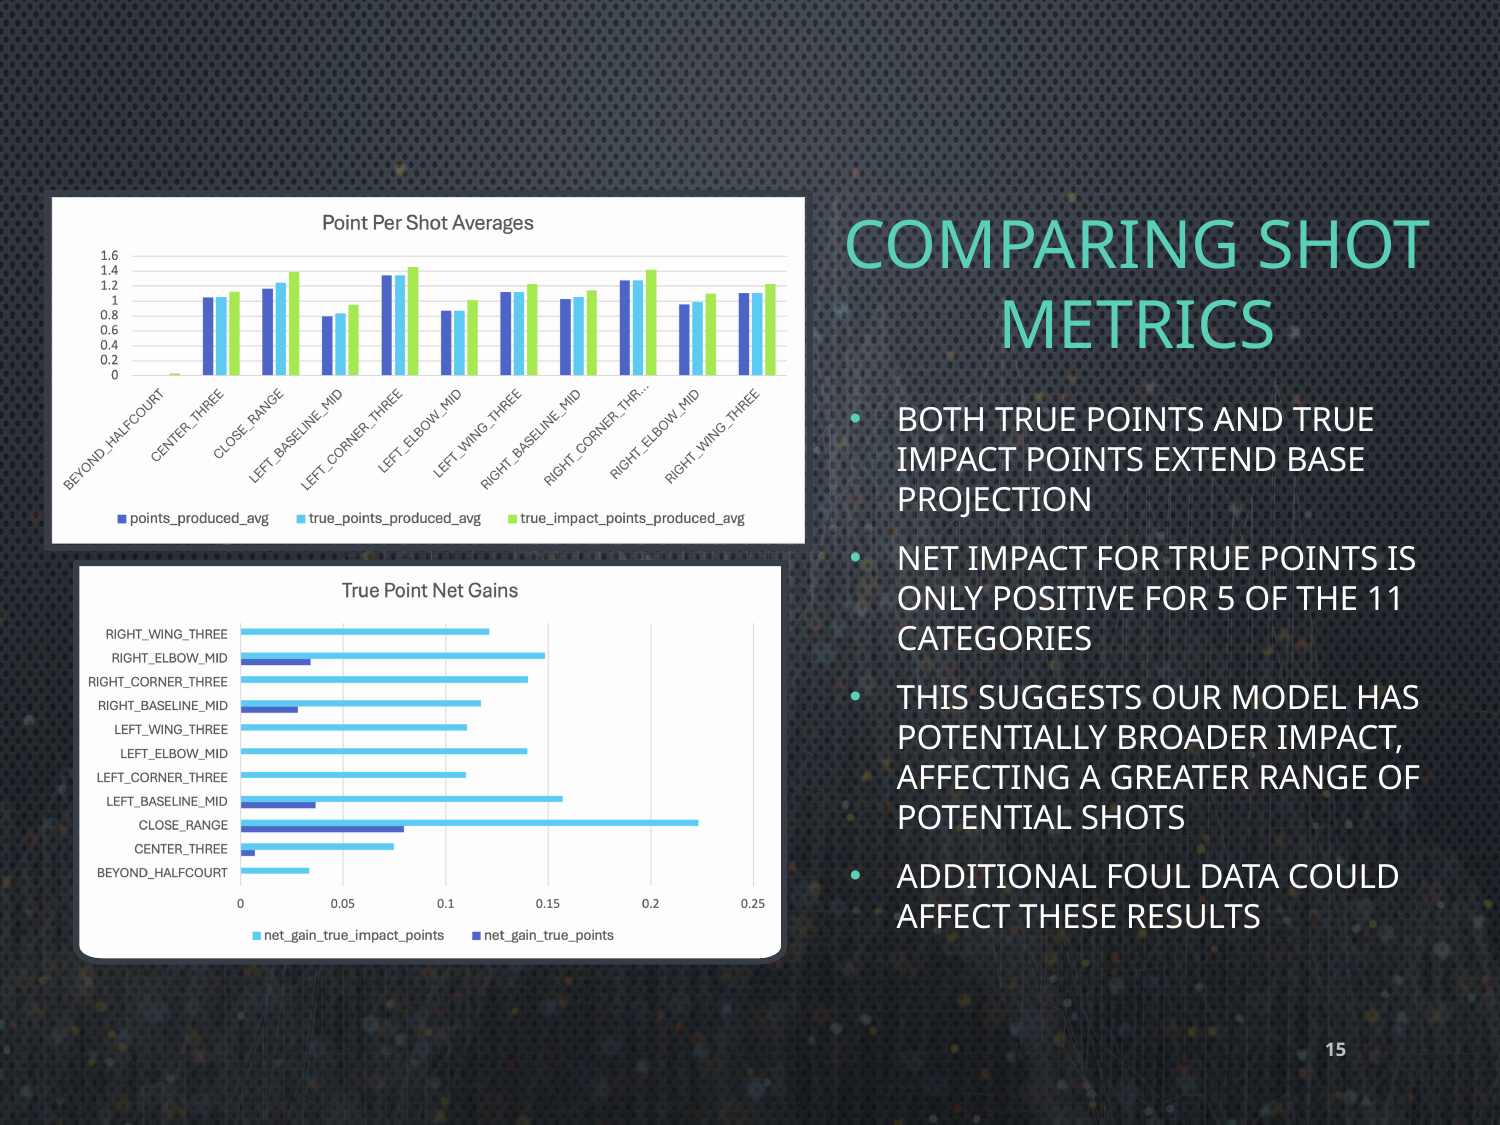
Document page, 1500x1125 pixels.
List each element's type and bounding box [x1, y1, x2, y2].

picture [0, 0, 1500, 1125]
list [50, 195, 808, 546]
